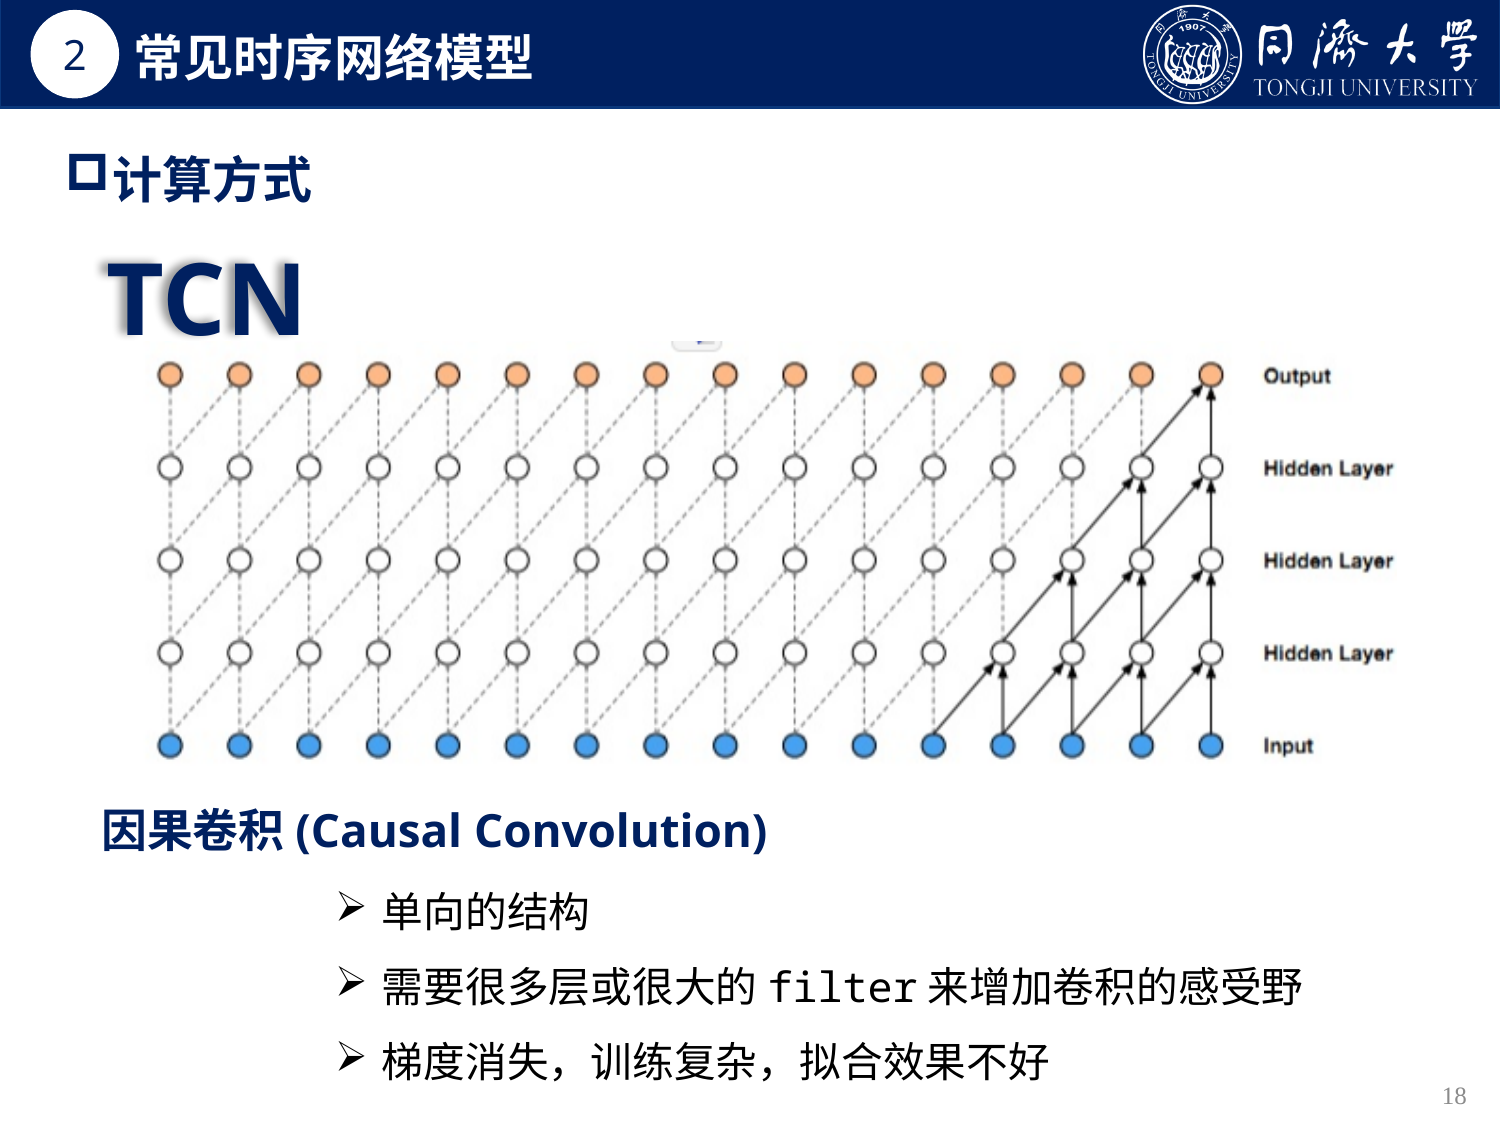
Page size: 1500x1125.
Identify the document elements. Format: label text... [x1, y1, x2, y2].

text_box [0, 0, 1130, 108]
picture [116, 341, 1397, 799]
text_box 常见时序网络模型 [119, 19, 1130, 95]
text_box 2 [29, 8, 119, 100]
picture [1130, 0, 1500, 149]
text_box 计算方式 [50, 140, 976, 276]
text_box 单向的结构 需要很多层或很大的filter来增加卷积的感受野 梯度消失，训练复杂，拟合效果不好 [320, 853, 1324, 1094]
text_box TCN [0, 227, 498, 363]
text_box 因果卷积(Causal Convolution) [86, 794, 887, 865]
text_box 18 [1031, 1065, 1482, 1125]
